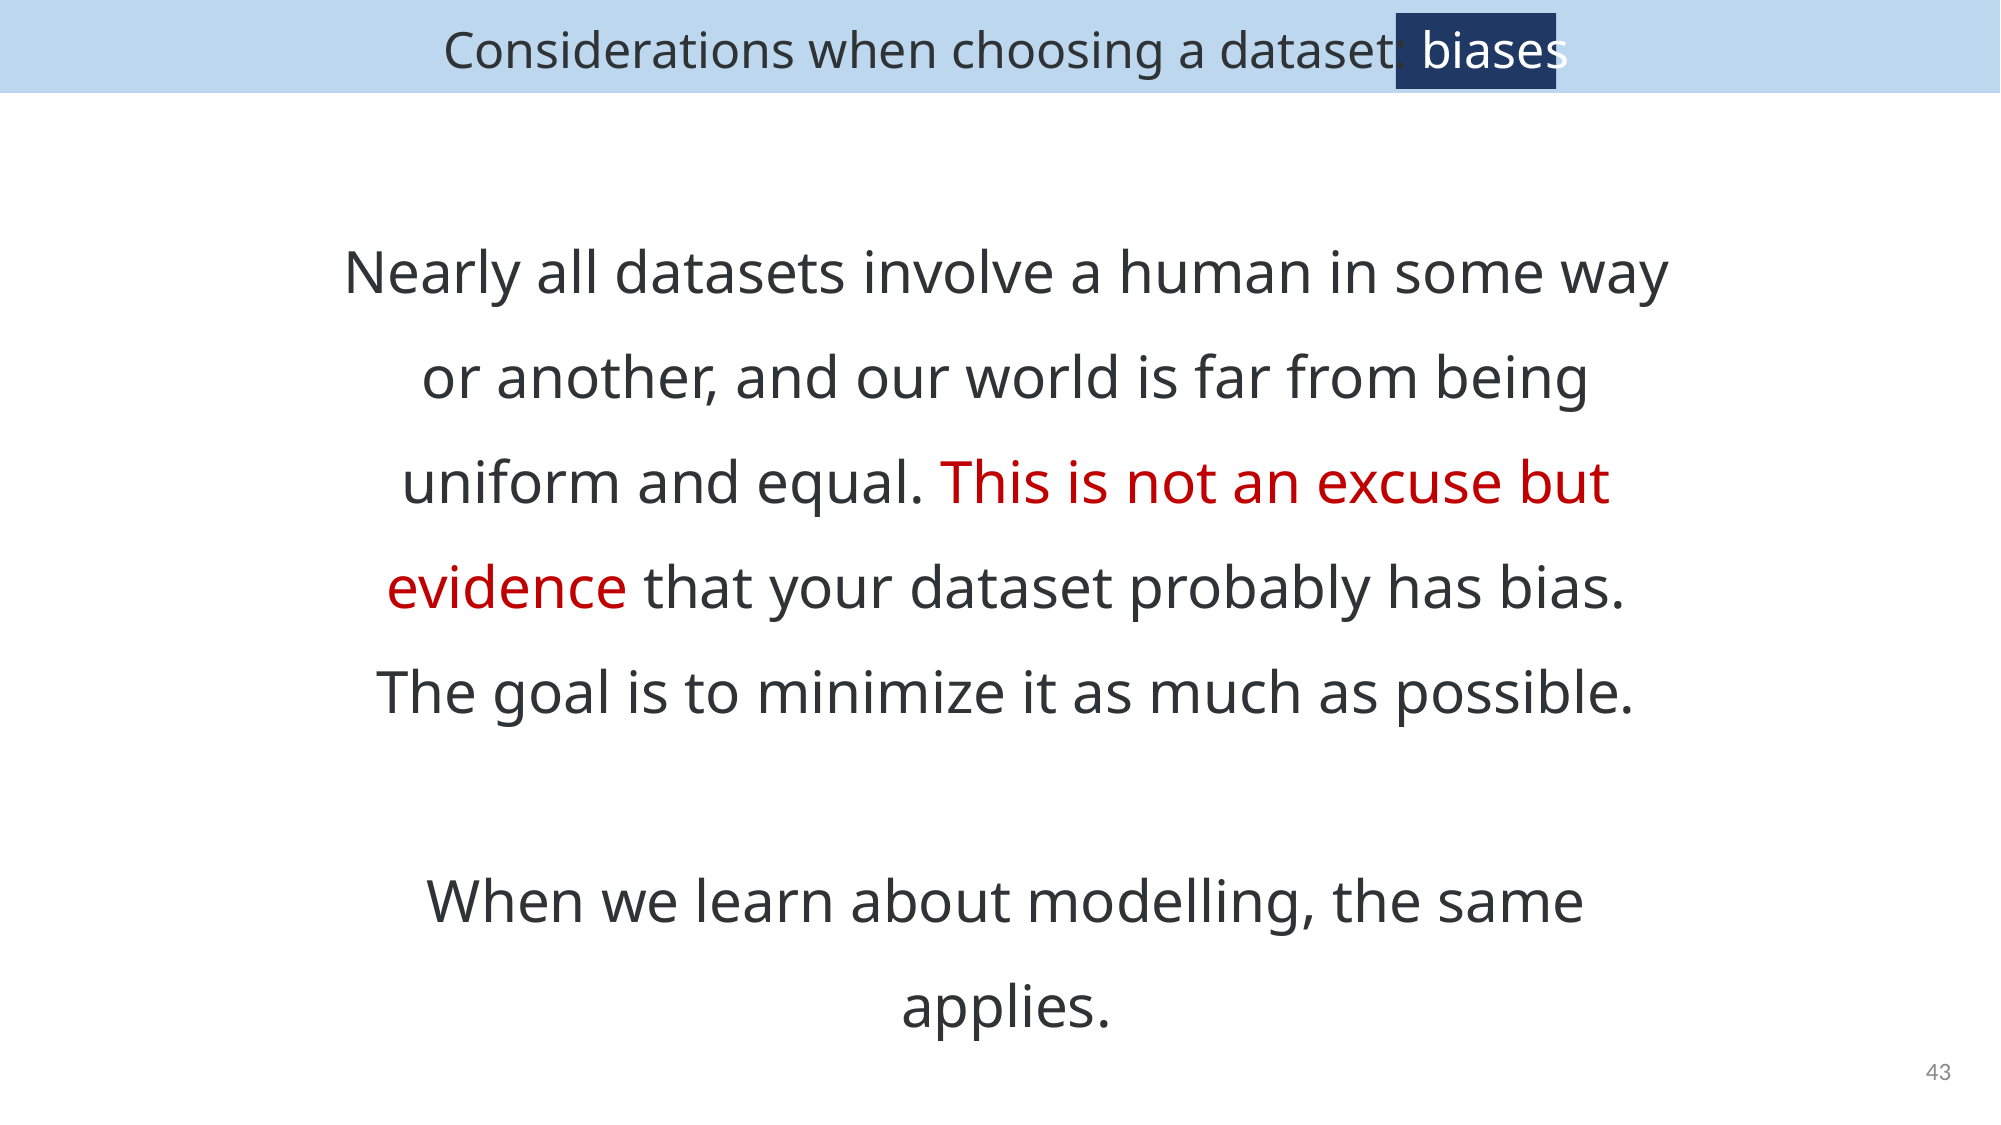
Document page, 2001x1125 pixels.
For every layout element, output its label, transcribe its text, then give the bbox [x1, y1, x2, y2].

text_box Considerations when choosing a dataset: biases [254, 10, 1759, 86]
text_box [1395, 86, 1557, 90]
slide_number 43 [1883, 1040, 1967, 1101]
text_box [0, 0, 2000, 94]
text_box Nearly all datasets involve a human in some way or another, and our world is far from being uniform and equal. This is not an excuse but evidence that your dataset probably has bias. The goal is to minimize it as much as possible. When we learn about modelling, the same applies. [324, 192, 1688, 1047]
